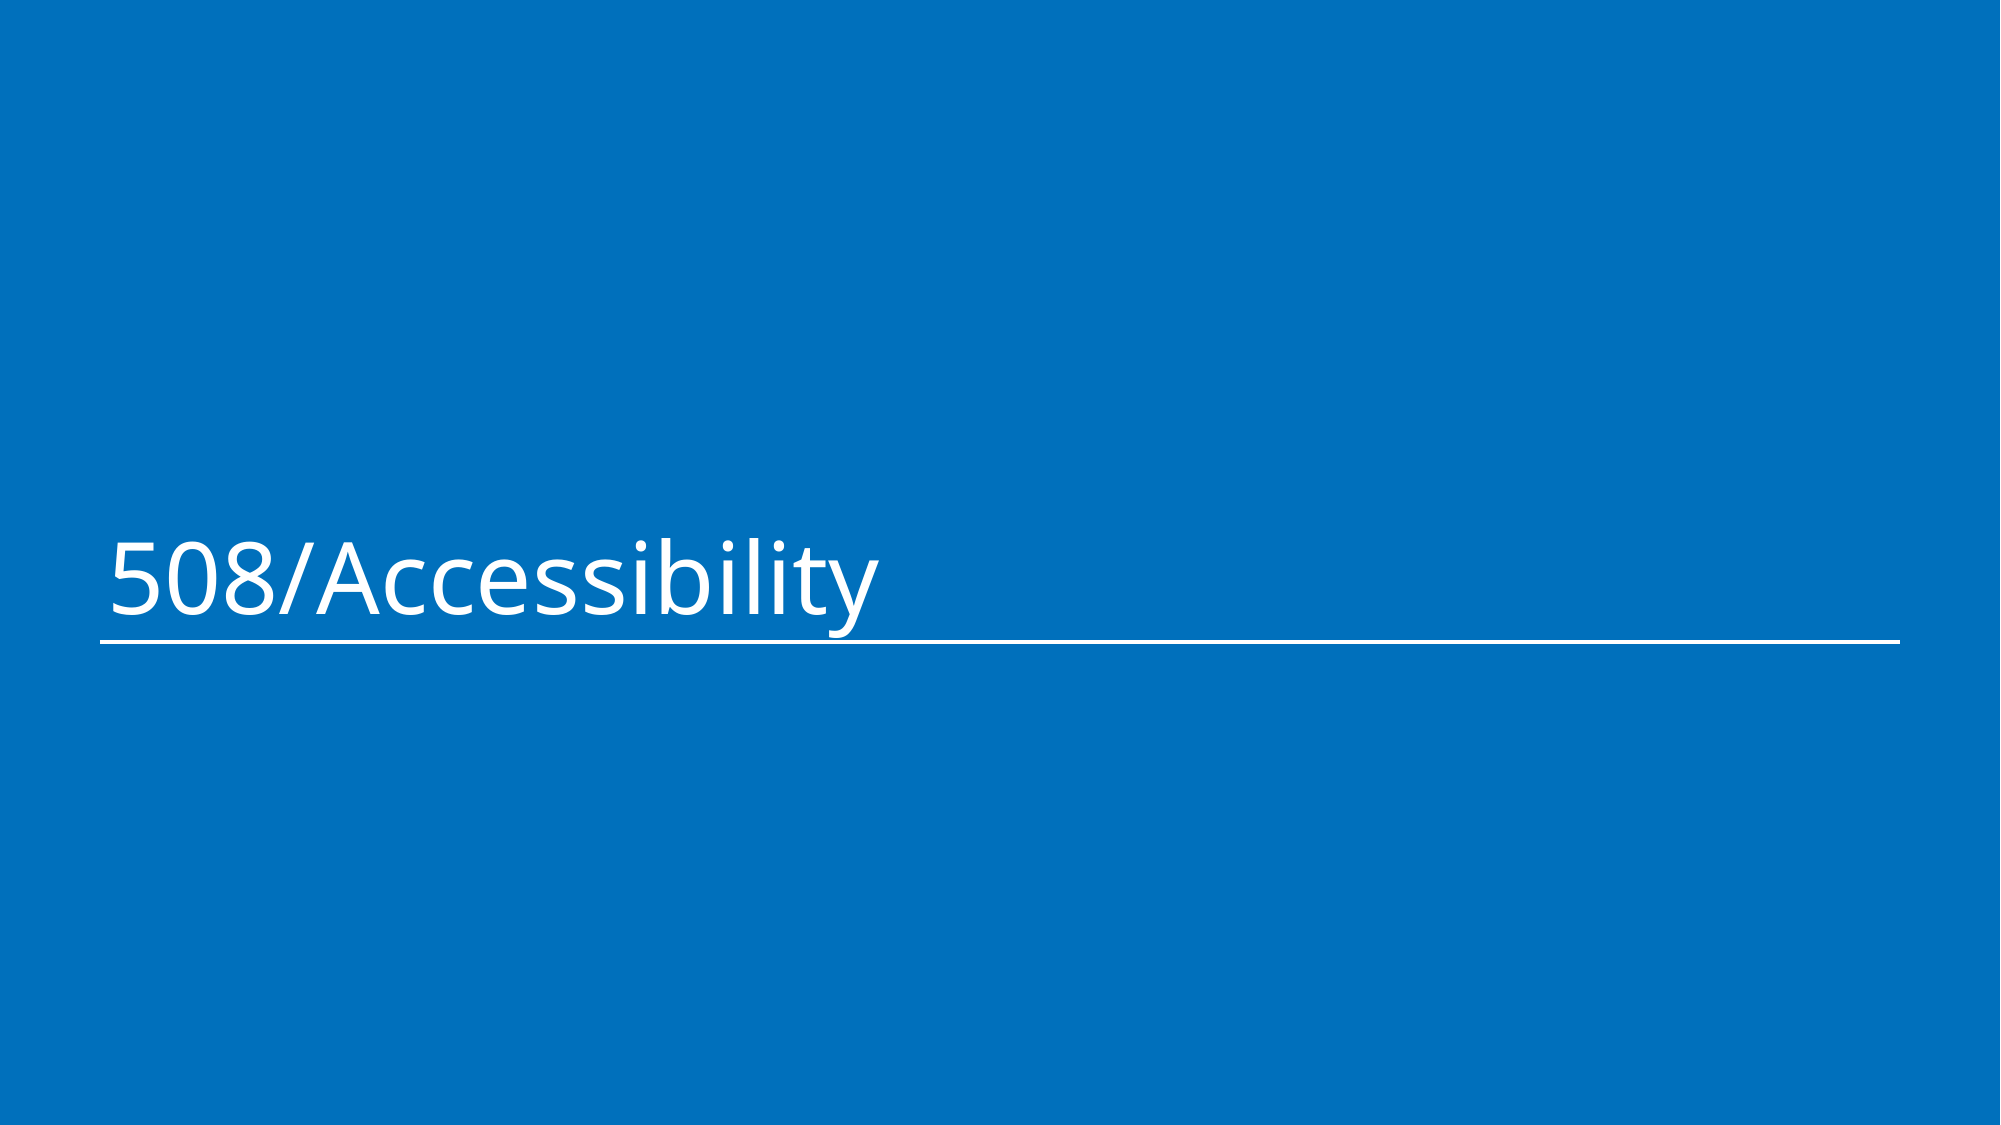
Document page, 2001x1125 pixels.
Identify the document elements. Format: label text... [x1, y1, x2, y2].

title 508/Accessibility [99, 482, 1900, 642]
